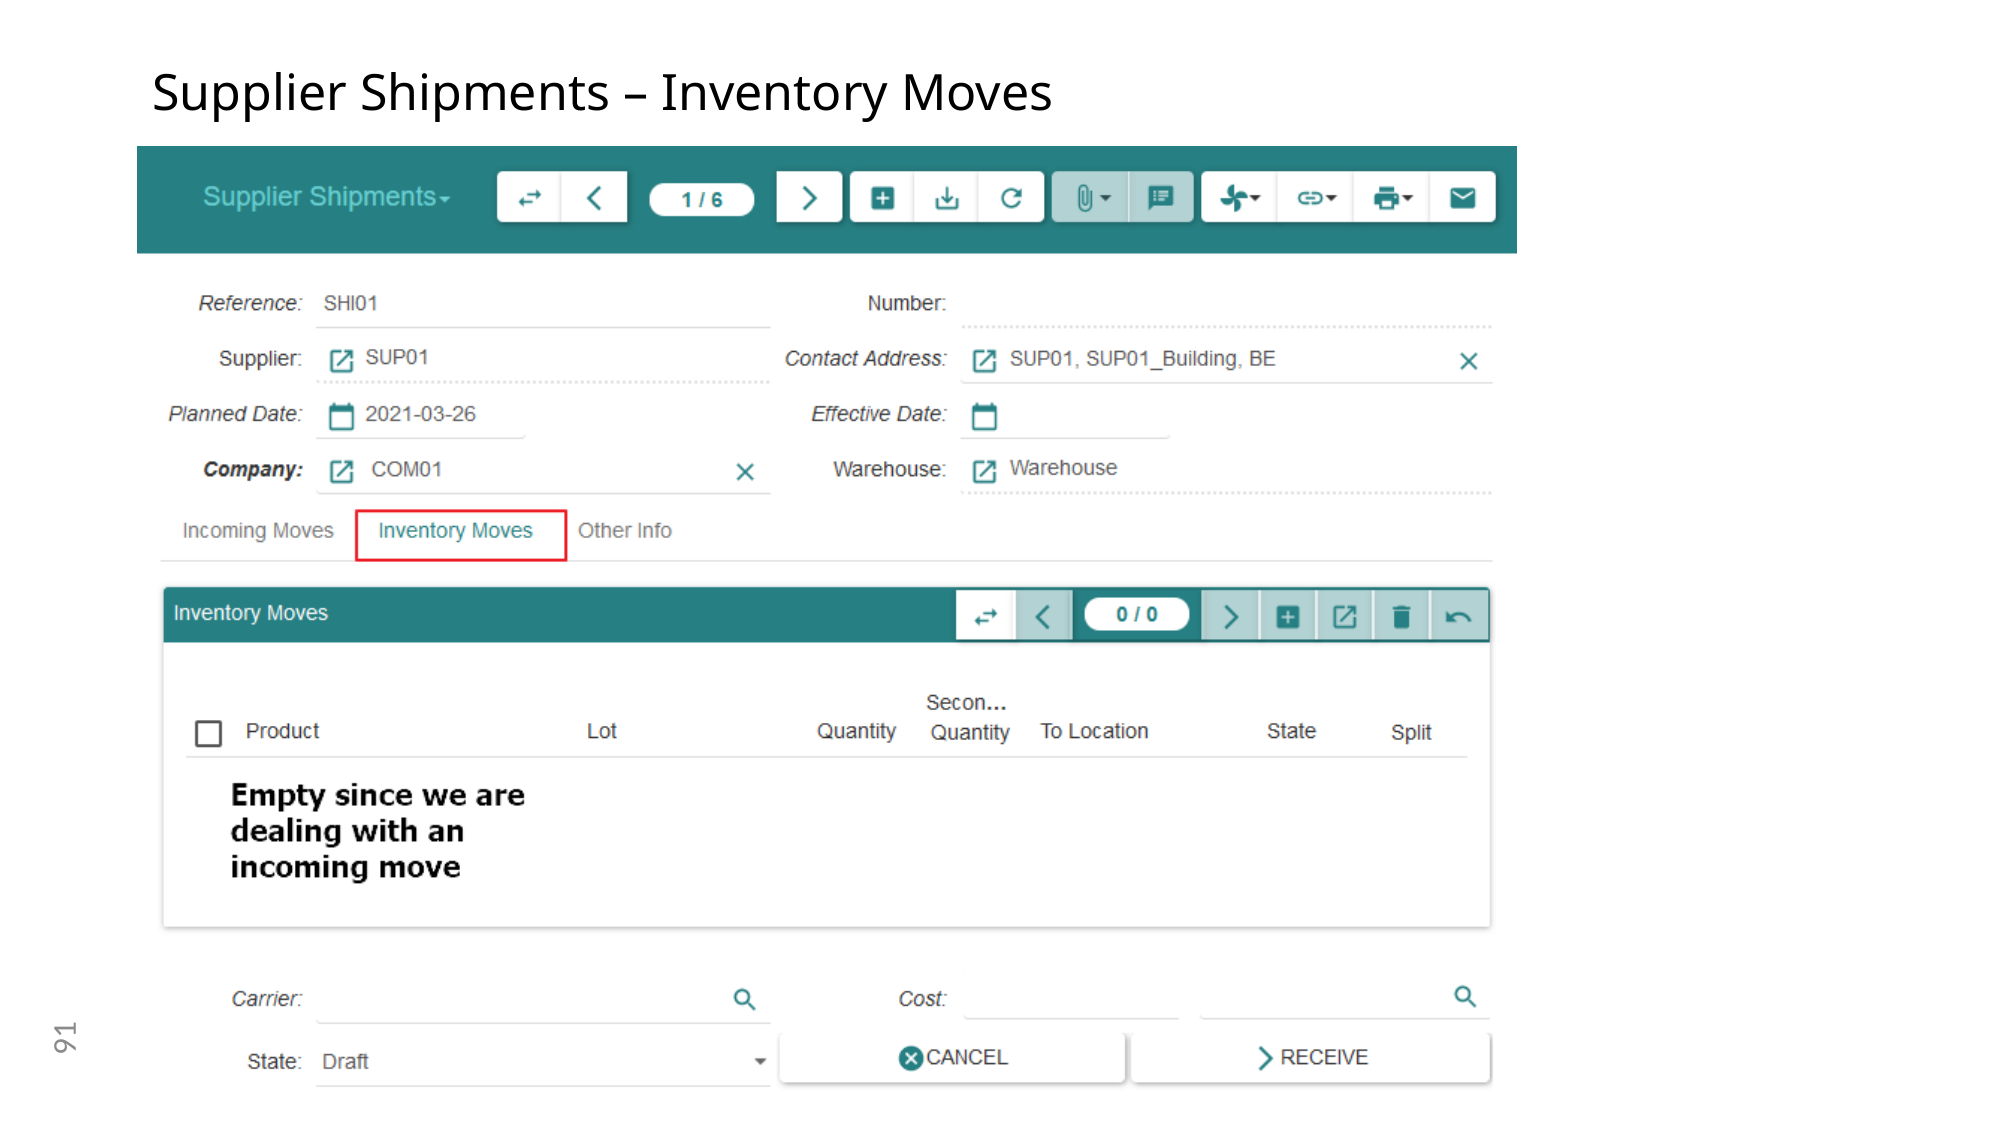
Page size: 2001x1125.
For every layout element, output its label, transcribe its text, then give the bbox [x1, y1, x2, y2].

picture [137, 146, 1517, 1108]
slide_number 91 [32, 969, 93, 1108]
title Supplier Shipments – Inventory Moves [137, 59, 1863, 136]
